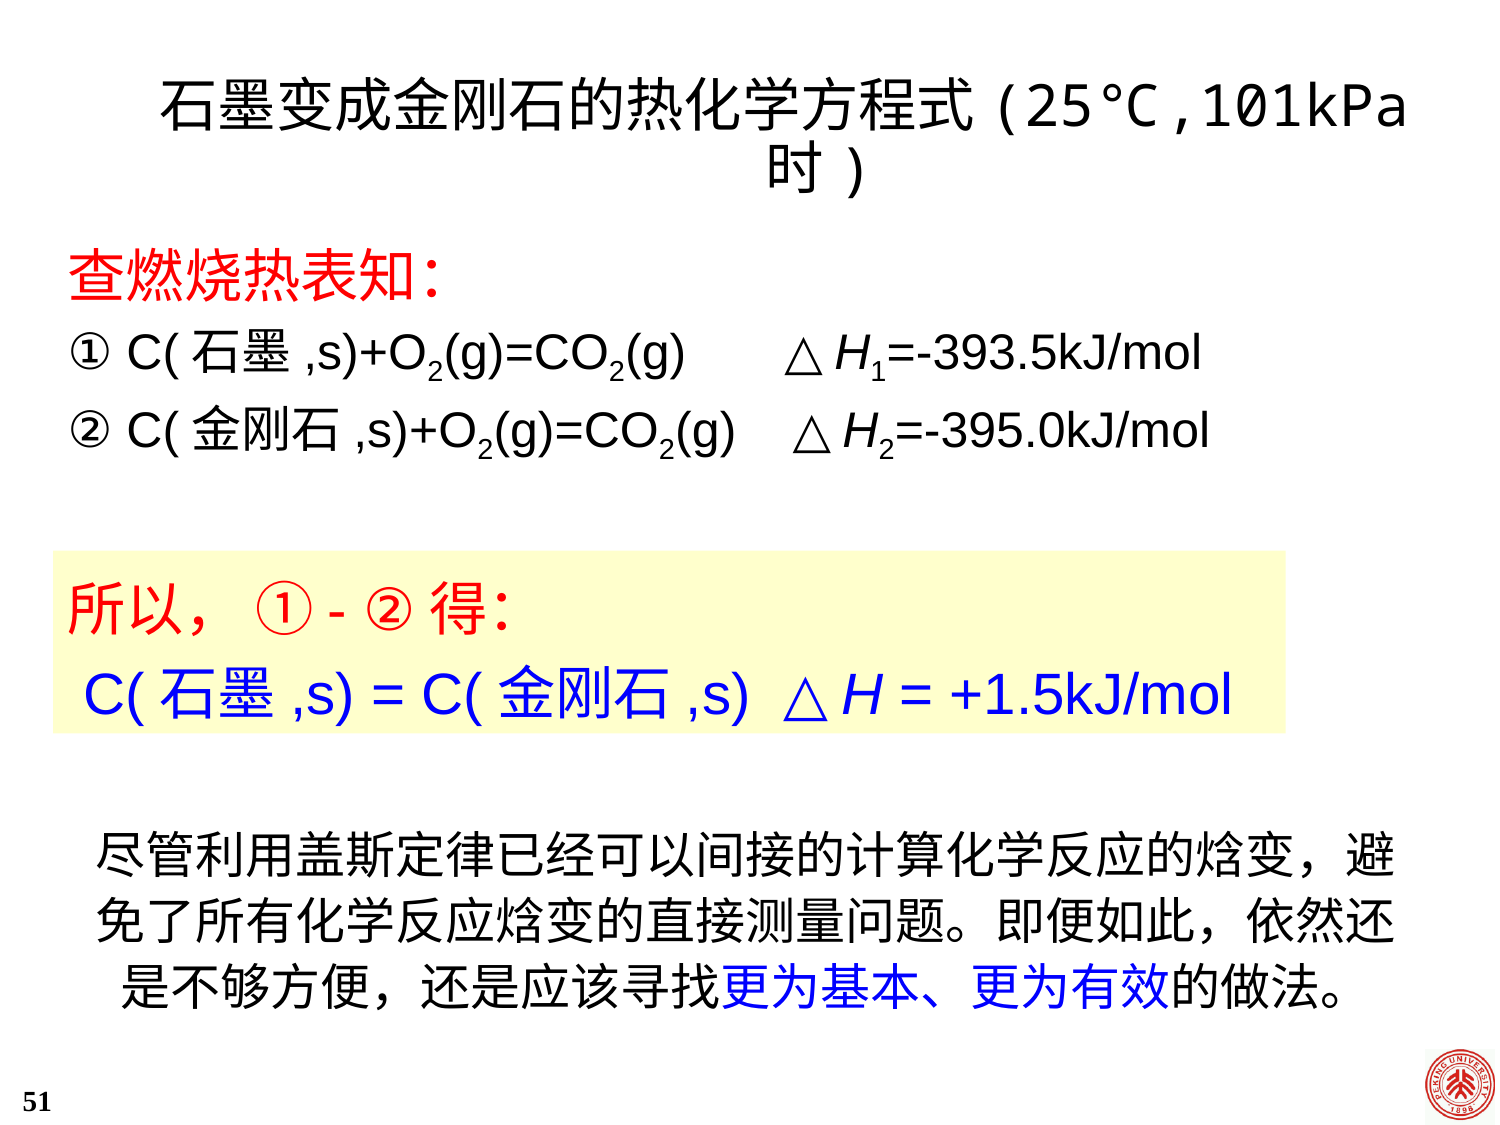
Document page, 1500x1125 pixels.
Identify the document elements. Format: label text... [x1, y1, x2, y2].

text_box 尽管利用盖斯定律已经可以间接的计算化学反应的焓变，避免了所有化学反应焓变的直接测量问题。即便如此，依然还是不够方便，还是应该寻找更为基本、更为有效的做法。 [68, 810, 1424, 1024]
text_box 石墨变成金刚石的热化学方程式(25℃,101kPa时) [100, 69, 1483, 161]
picture [1425, 1049, 1495, 1125]
footer 51 [0, 1074, 76, 1113]
text_box 查燃烧热表知： ① C(石墨,s)+O2(g)=CO2(g) △H1=-393.5kJ/mol ② C(金刚石,s)+O2(g)=CO2(g) △H2=-395.0kJ/mol [53, 231, 1258, 528]
text_box 所以， ①- ②得： C(石墨,s) = C(金刚石,s) △H = +1.5kJ/mol [53, 550, 1286, 734]
